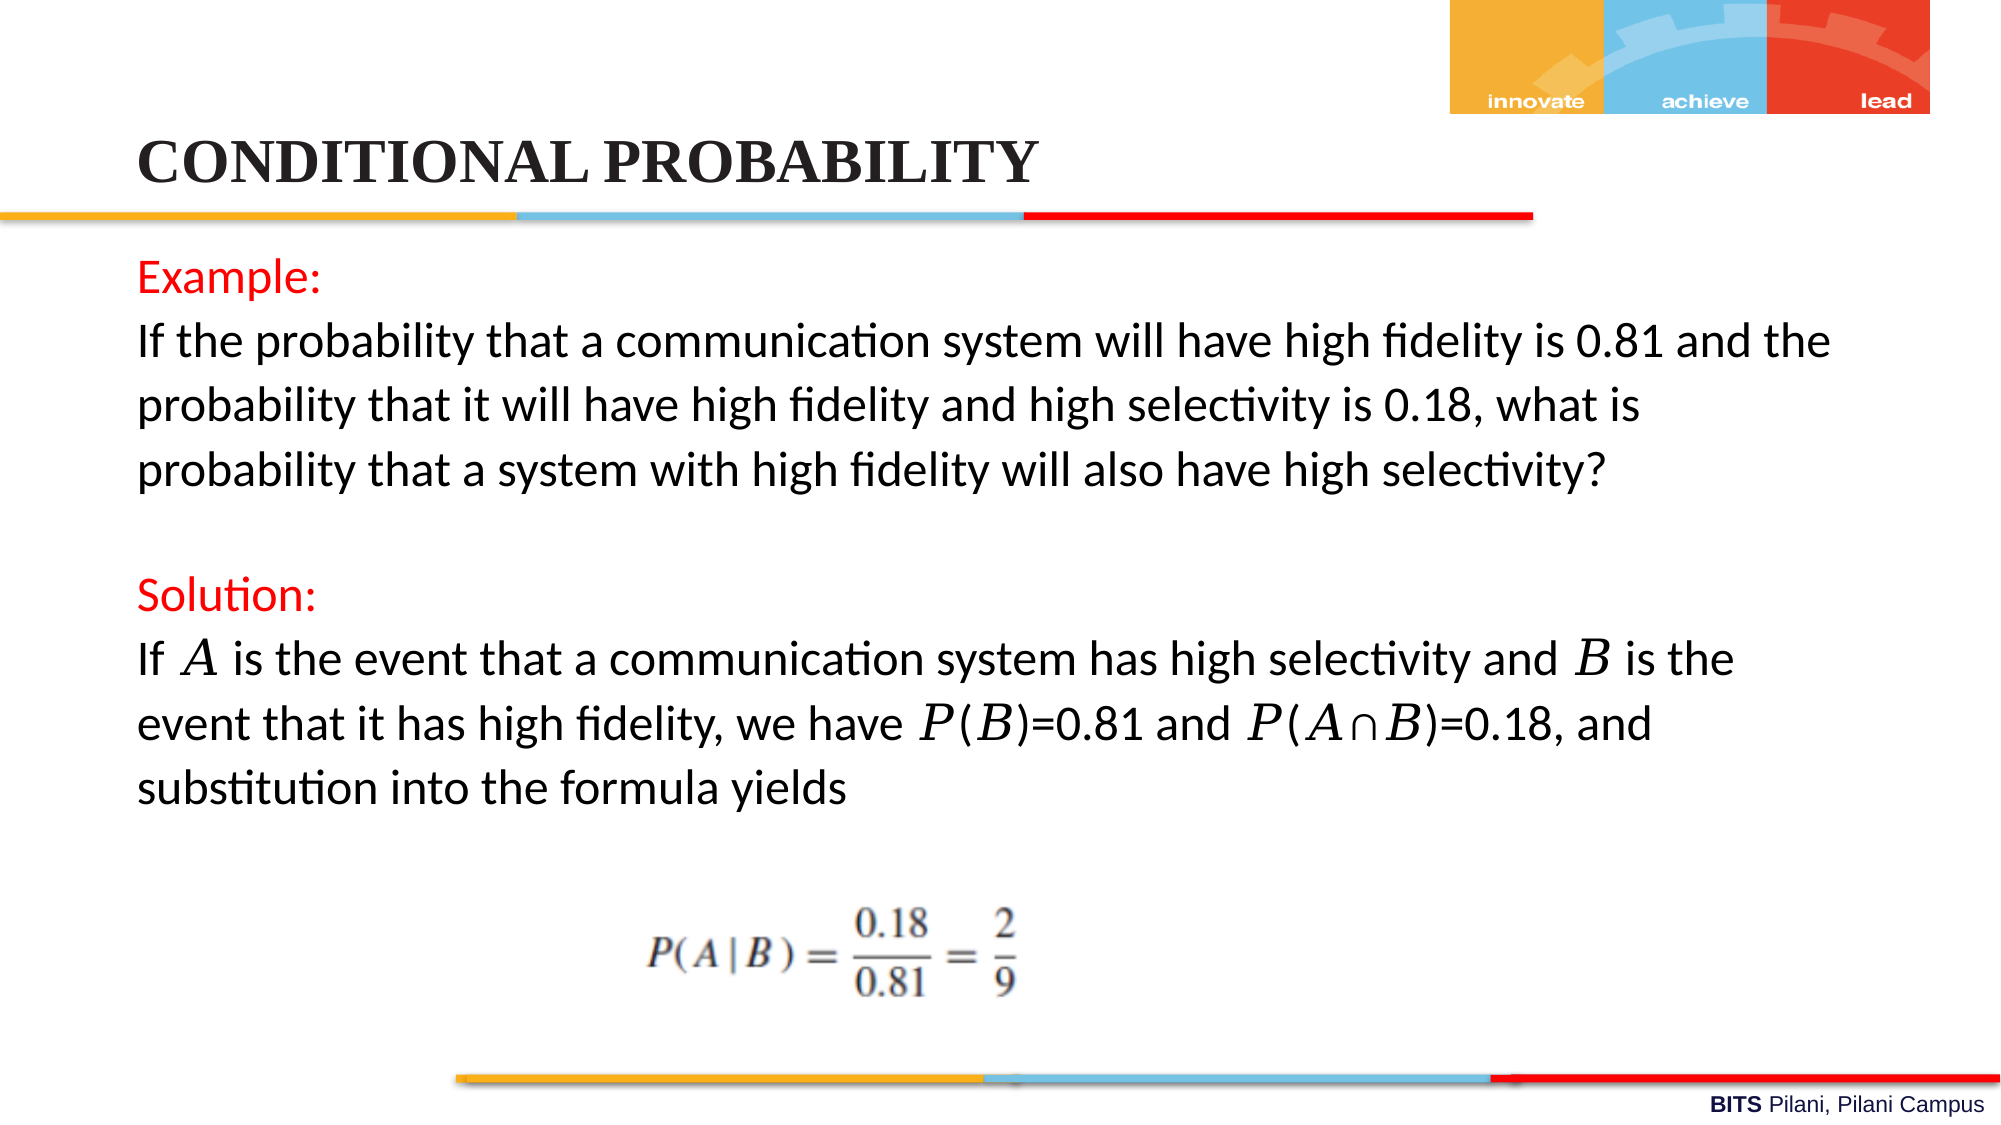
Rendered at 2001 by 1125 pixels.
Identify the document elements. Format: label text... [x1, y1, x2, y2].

text_box Example: If the probability that a communication system will have high fidelity is 0.81 and the probability that it will have high fidelity and high selectivity is 0.18, what is probability that a system with high fidelity will also have high selectivity? [122, 231, 1863, 504]
picture [1449, 0, 1930, 114]
picture [623, 855, 1047, 1026]
text_box CONDITIONAL PROBABILITY [121, 112, 1057, 203]
text_box Solution: If 𝐴 is the event that a communication system has high selectivity and 𝐵 is the event that it has high fidelity, we have 𝑃(𝐵)=0.81 and 𝑃(𝐴∩𝐵)=0.18, and substitution into the formula yields [122, 549, 1788, 822]
